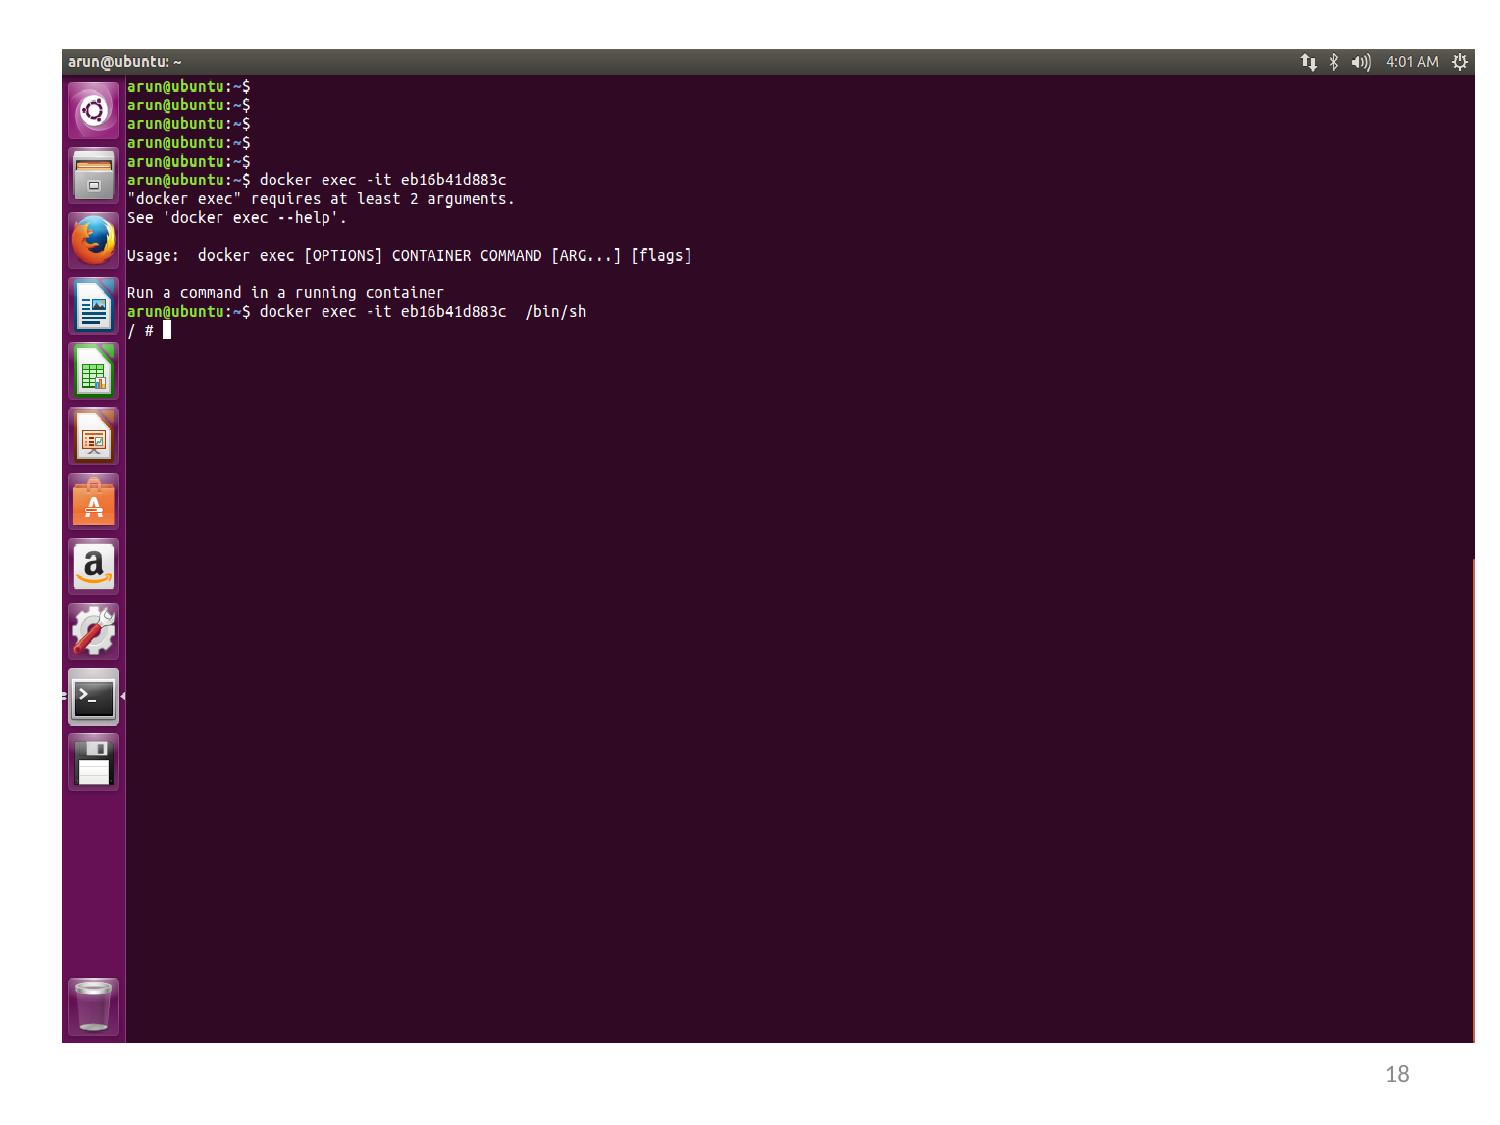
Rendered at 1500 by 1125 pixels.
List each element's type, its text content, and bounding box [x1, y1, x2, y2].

slide_number 18 [1074, 1051, 1425, 1103]
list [62, 49, 1476, 1043]
